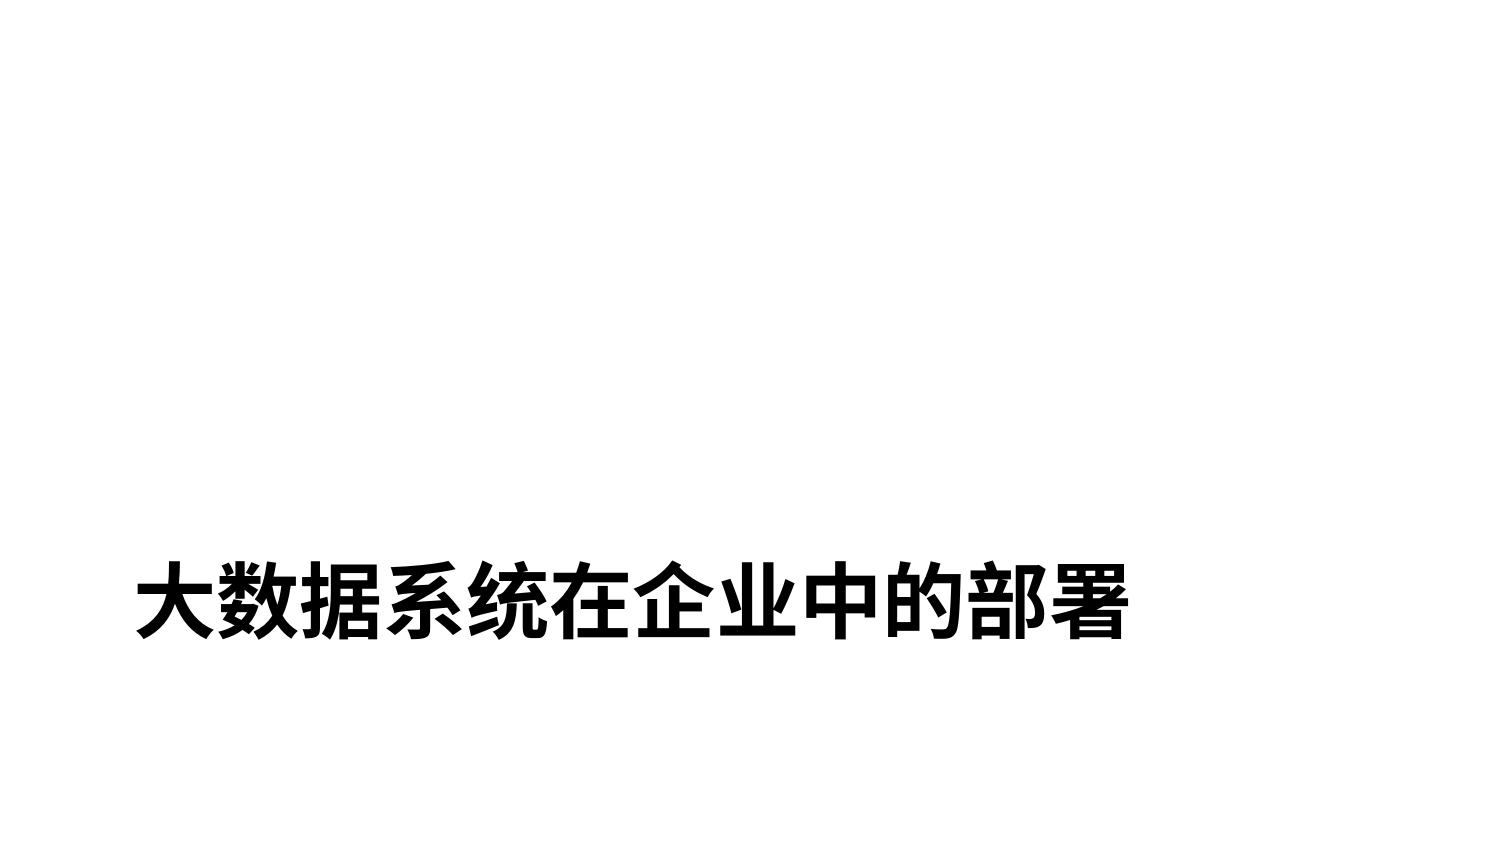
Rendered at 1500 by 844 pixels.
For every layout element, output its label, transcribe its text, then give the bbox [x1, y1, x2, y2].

title 大数据系统在企业中的部署 [118, 542, 1394, 710]
